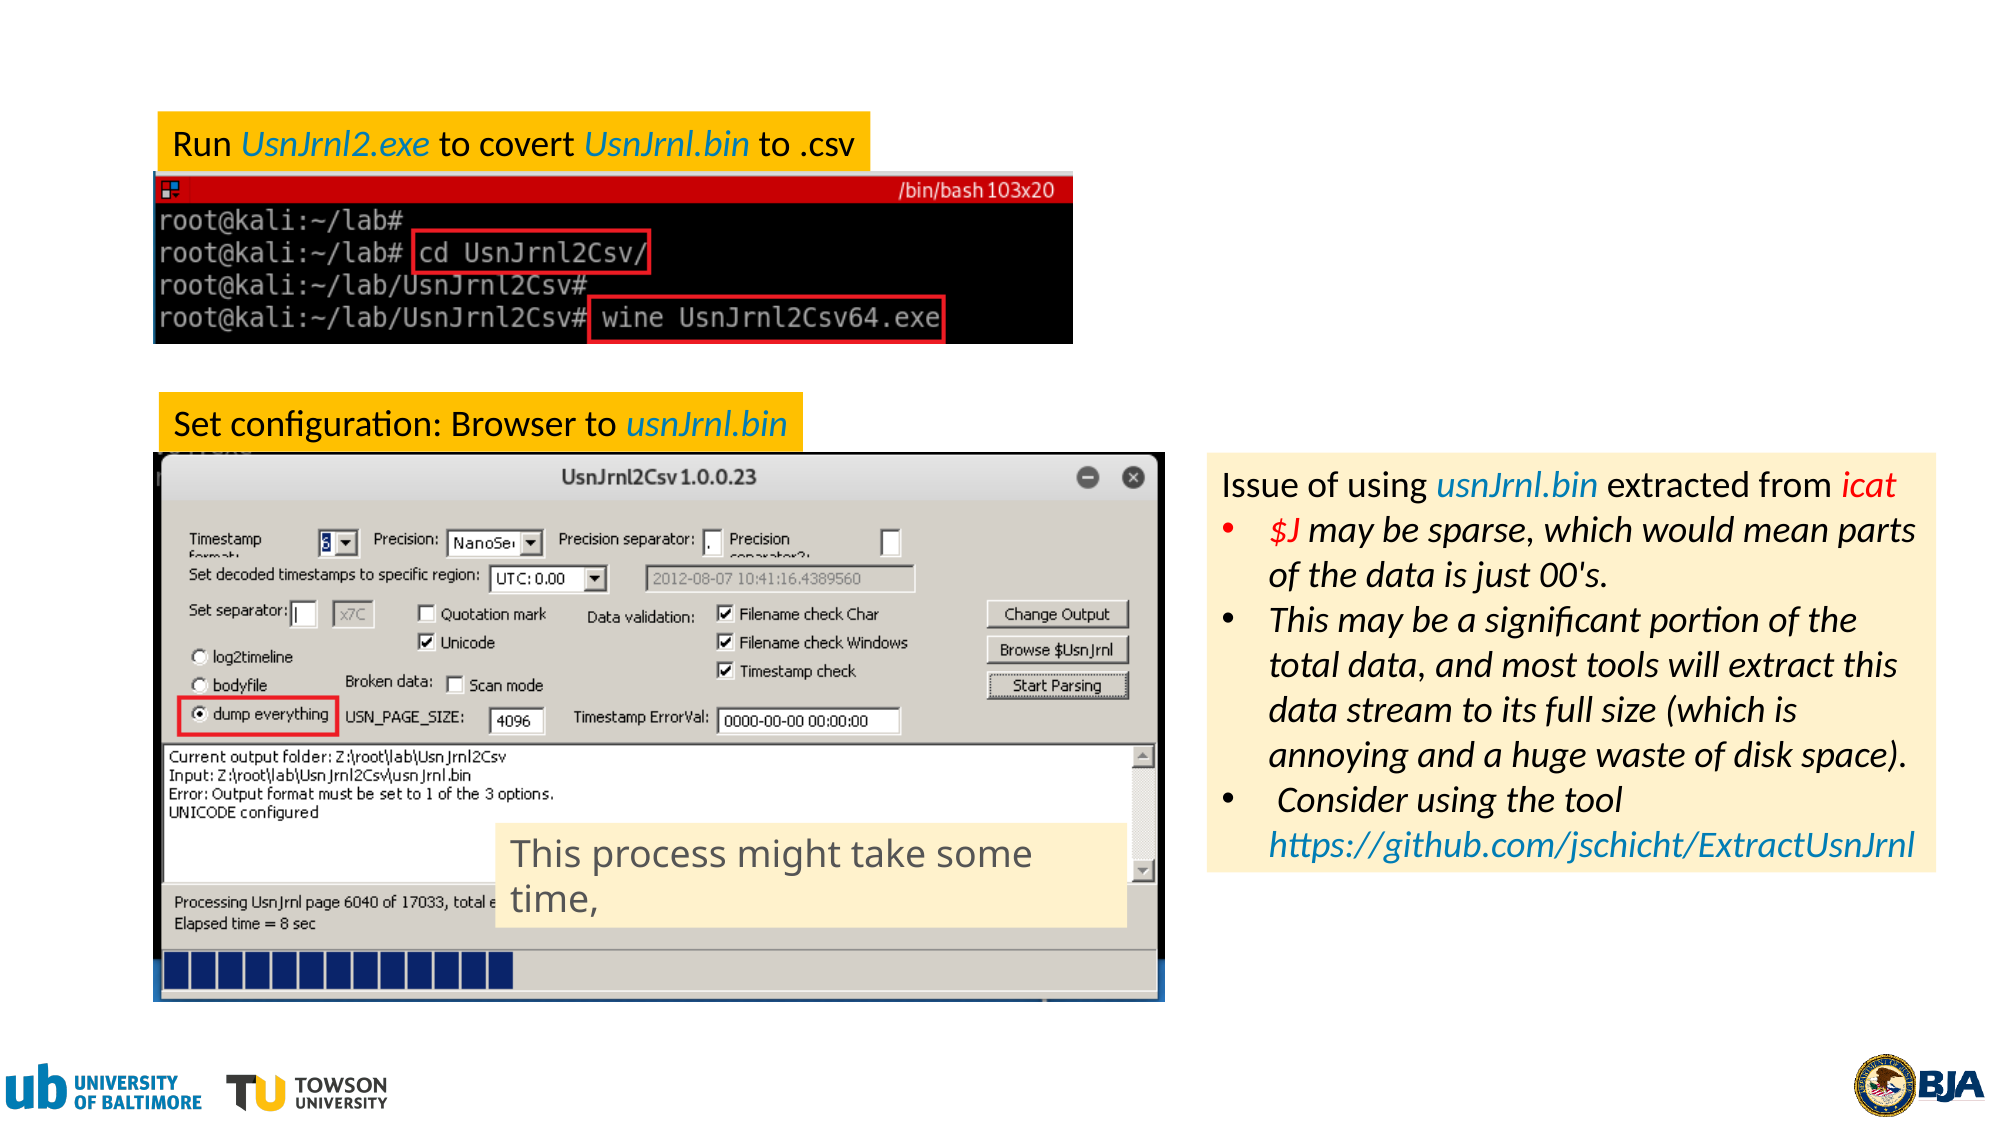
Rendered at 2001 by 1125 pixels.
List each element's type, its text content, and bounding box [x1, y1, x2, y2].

picture [1854, 1054, 1986, 1117]
text_box Issue of using usnJrnl.bin extracted from icat $J may be sparse, which would mean parts of the data is just 00's. This may be a significant portion of the total data, and most tools will extract this data stream to its full size (which is annoying and a huge waste of disk space). Consider using the tool https://github.com/jschicht/ExtractUsnJrnl [1206, 452, 1937, 873]
text_box Run UsnJrnl2.exe to covert UsnJrnl.bin to .csv [157, 111, 871, 171]
picture [153, 171, 1073, 344]
text_box Set configuration: Browser to usnJrnl.bin [158, 392, 803, 452]
picture [0, 1031, 407, 1125]
picture [153, 452, 1165, 1002]
